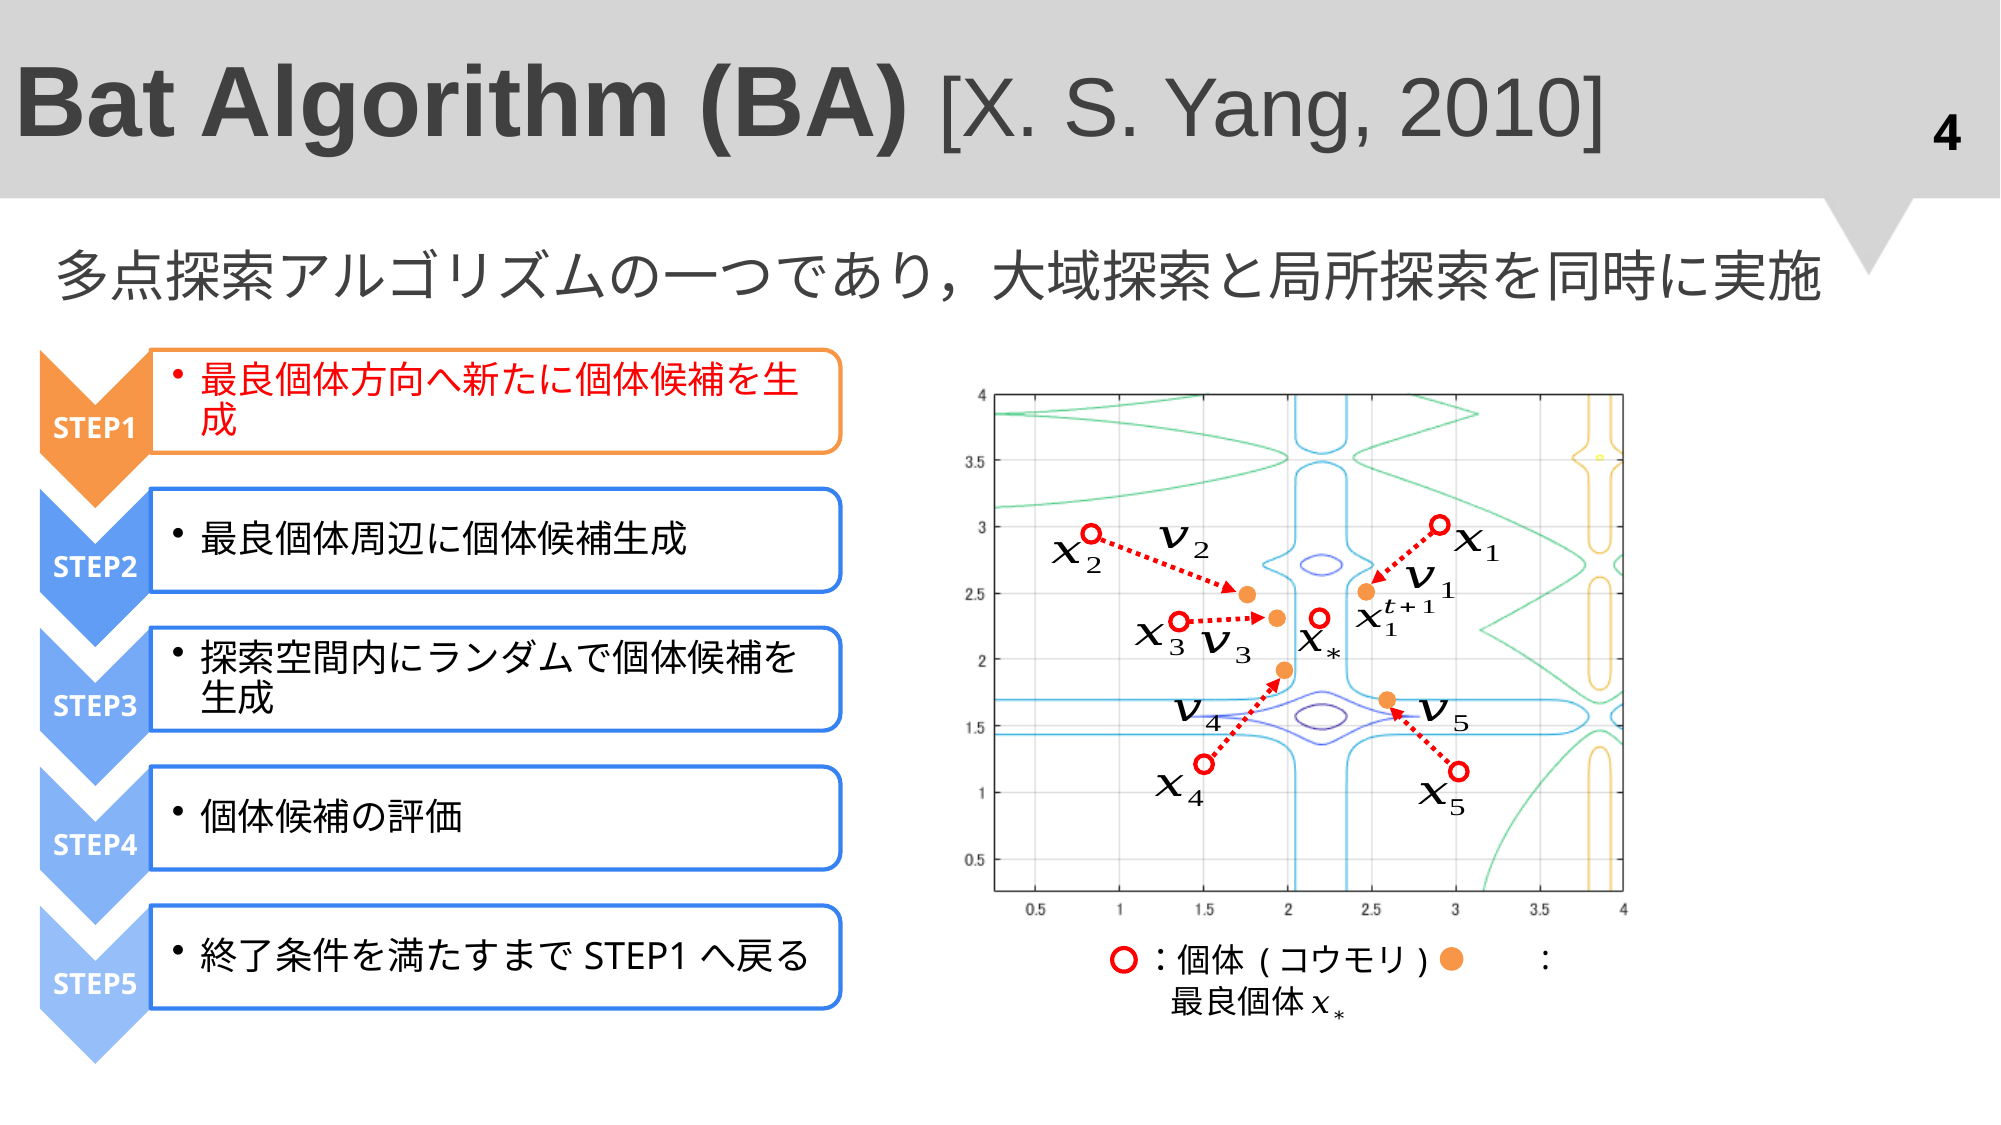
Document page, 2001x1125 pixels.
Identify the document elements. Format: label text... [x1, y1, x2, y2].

text_box [1111, 966, 1137, 974]
title Bat Algorithm (BA) [X. S. Yang, 2010] [0, 0, 2000, 194]
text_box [39, 349, 841, 1065]
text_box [1100, 539, 1237, 593]
list 多点探索アルゴリズムの一つであり，大域探索と局所探索を同時に実施 [39, 224, 1948, 326]
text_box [1371, 532, 1433, 585]
text_box [1439, 966, 1464, 973]
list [888, 349, 1701, 959]
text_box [1389, 706, 1449, 764]
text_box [1212, 677, 1281, 757]
text_box 4 [1769, 93, 1977, 168]
picture [0, 0, 2001, 1125]
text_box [1188, 617, 1266, 622]
